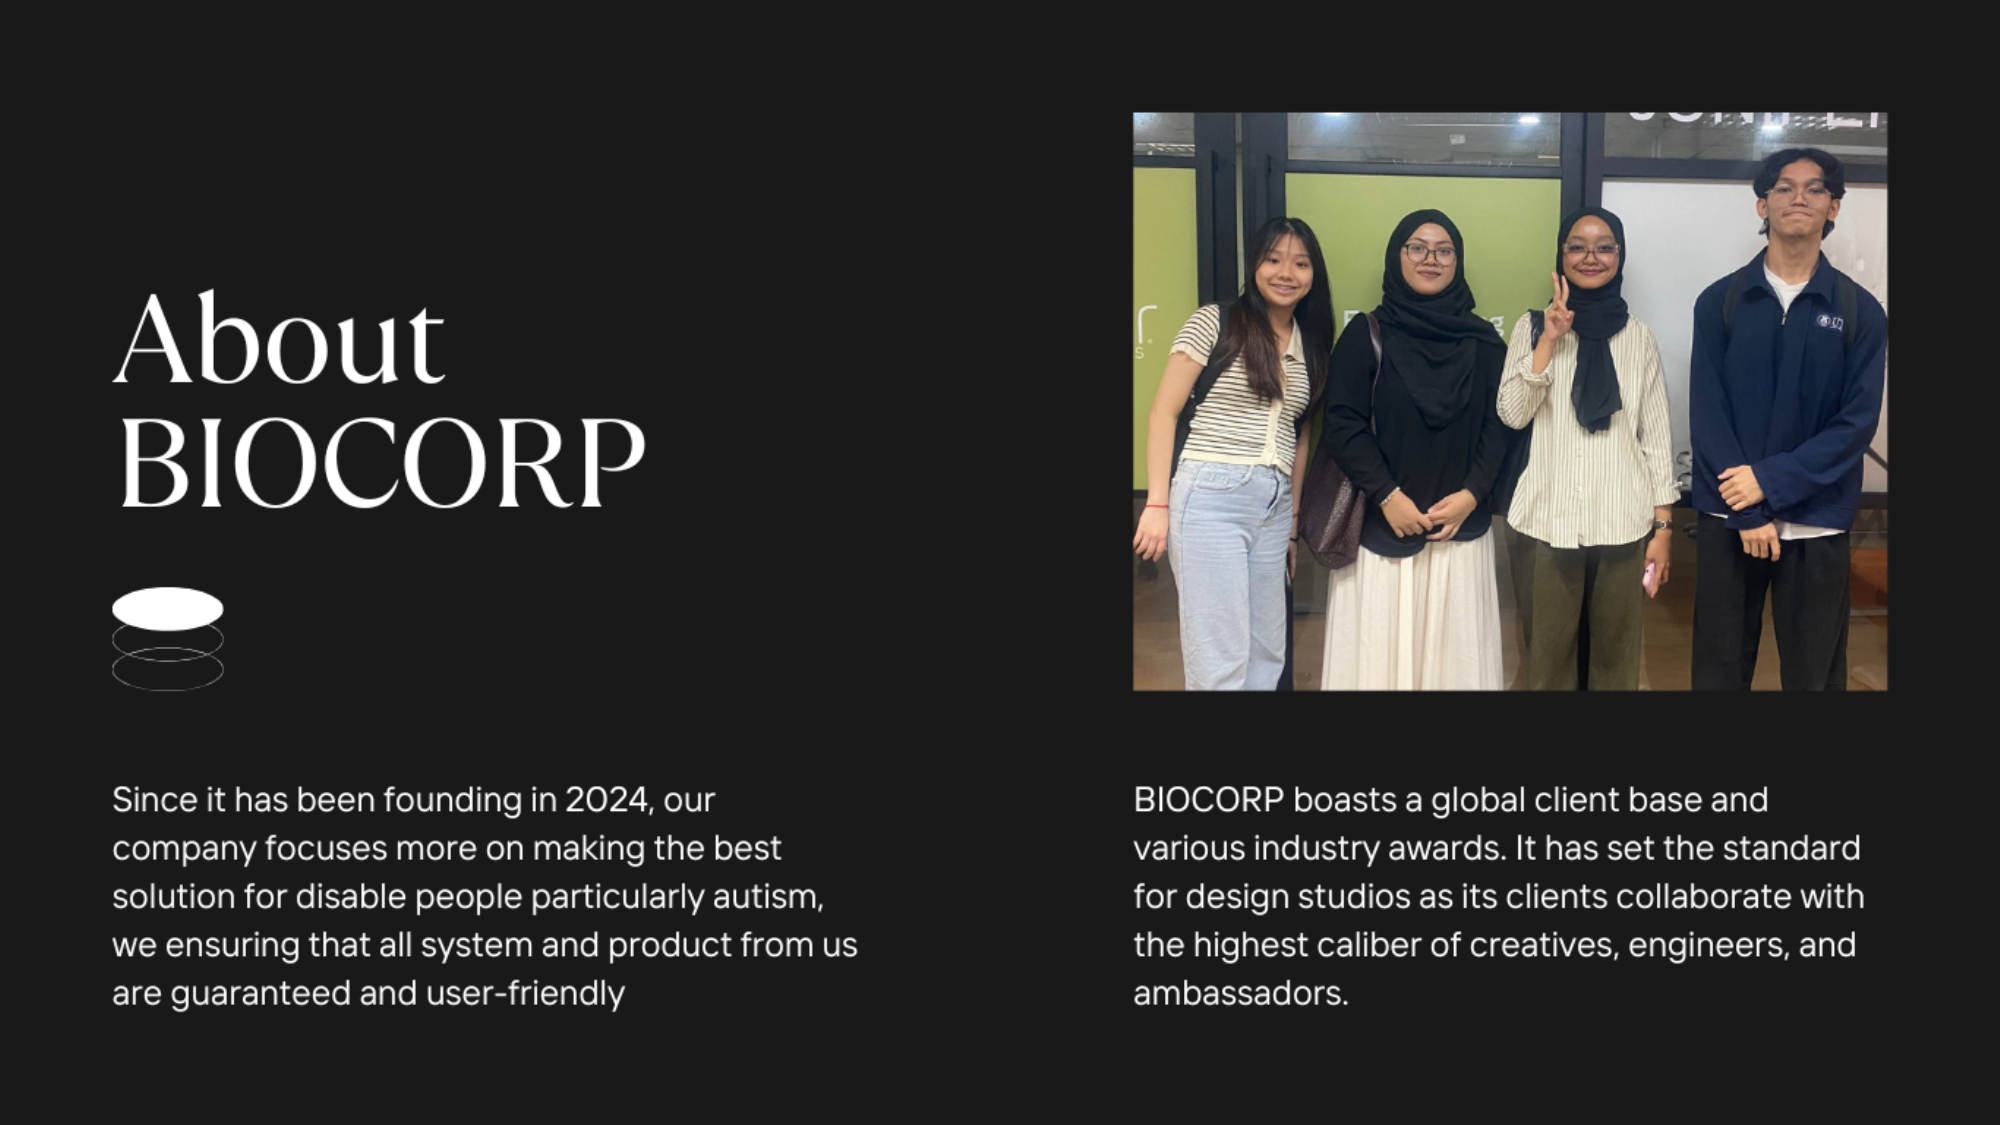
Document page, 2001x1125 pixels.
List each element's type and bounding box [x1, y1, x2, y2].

list [0, 0, 2000, 1125]
